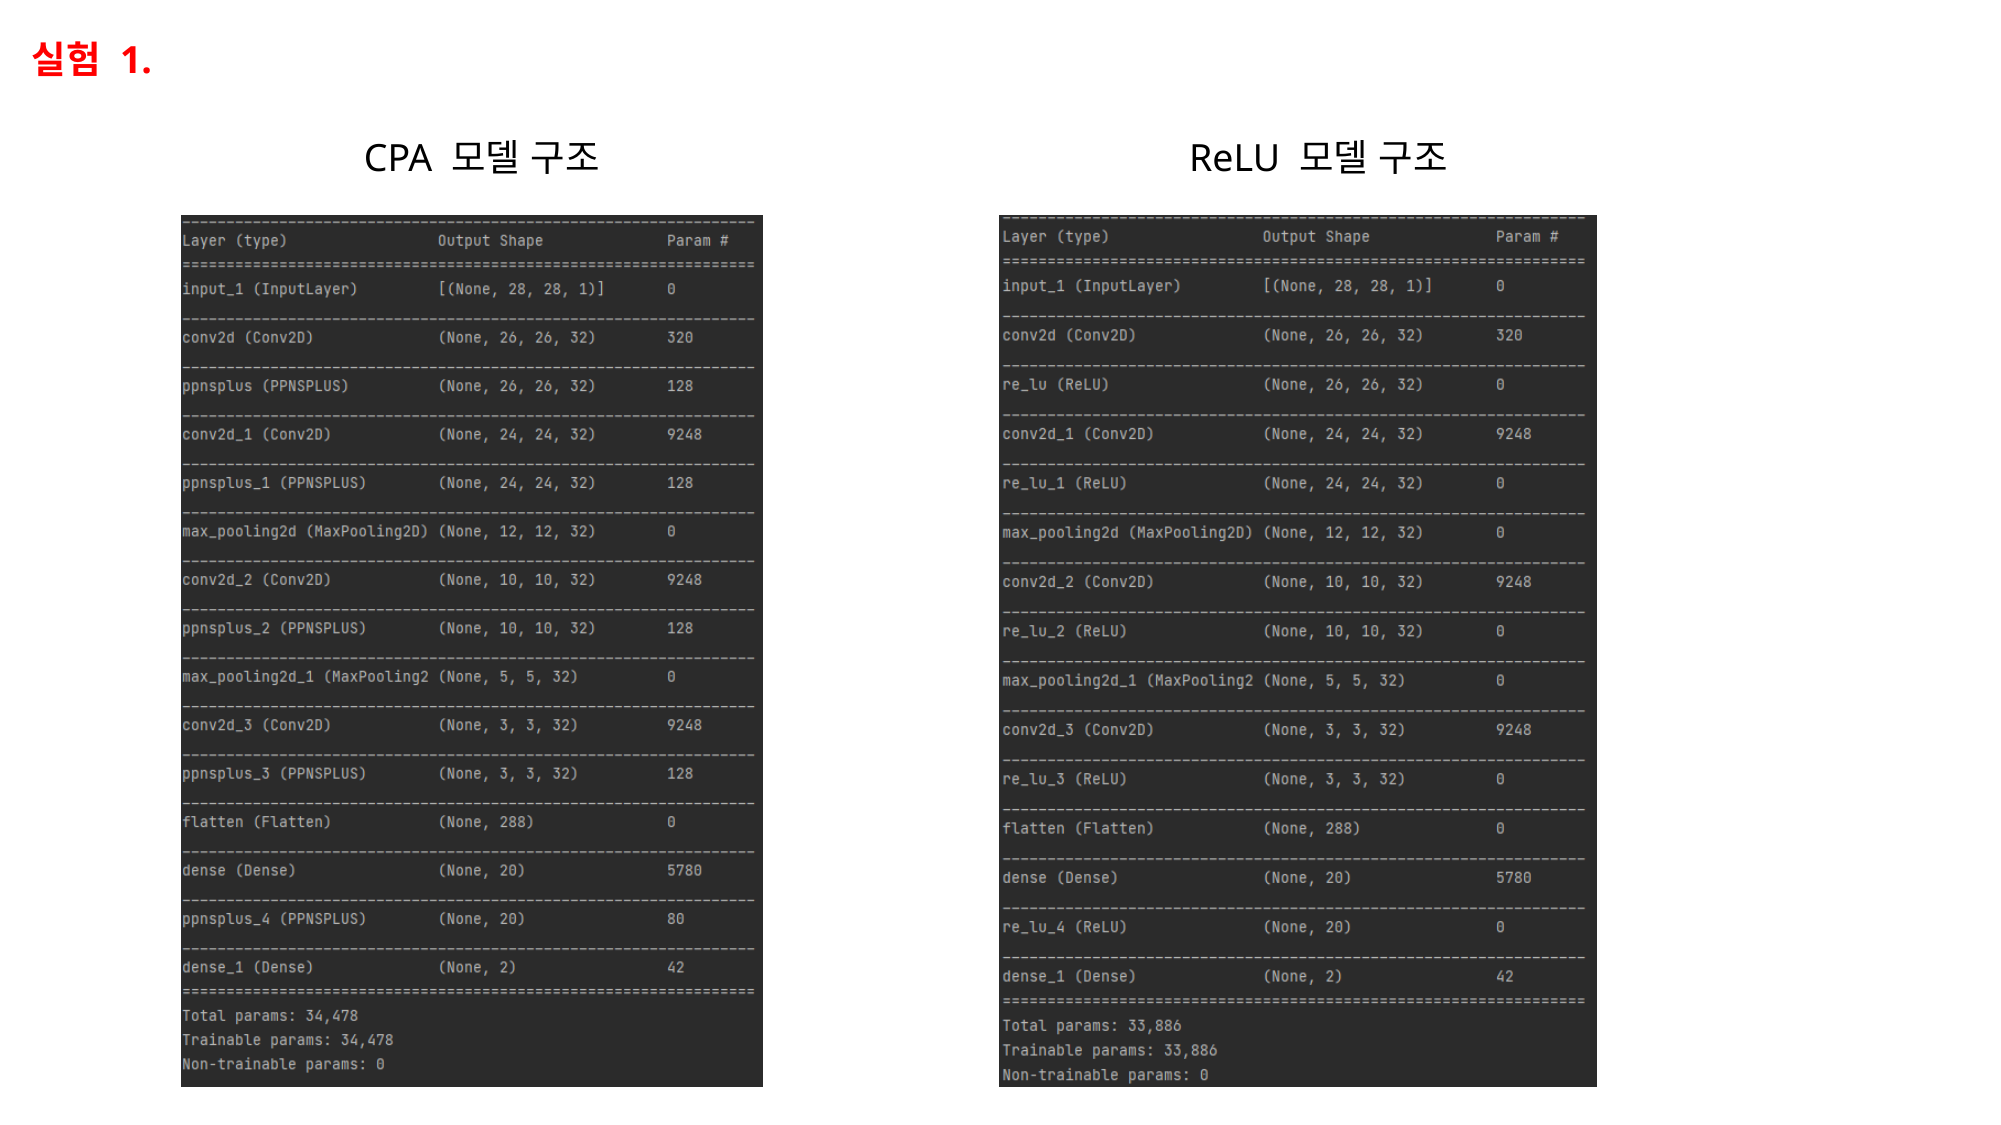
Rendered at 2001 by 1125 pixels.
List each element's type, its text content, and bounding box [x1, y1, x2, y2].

picture [181, 215, 763, 1087]
picture [999, 215, 1597, 1087]
text_box 실험 1. [16, 28, 168, 89]
text_box ReLU 모델 구조 [1174, 126, 1463, 187]
text_box CPA 모델 구조 [349, 126, 615, 187]
